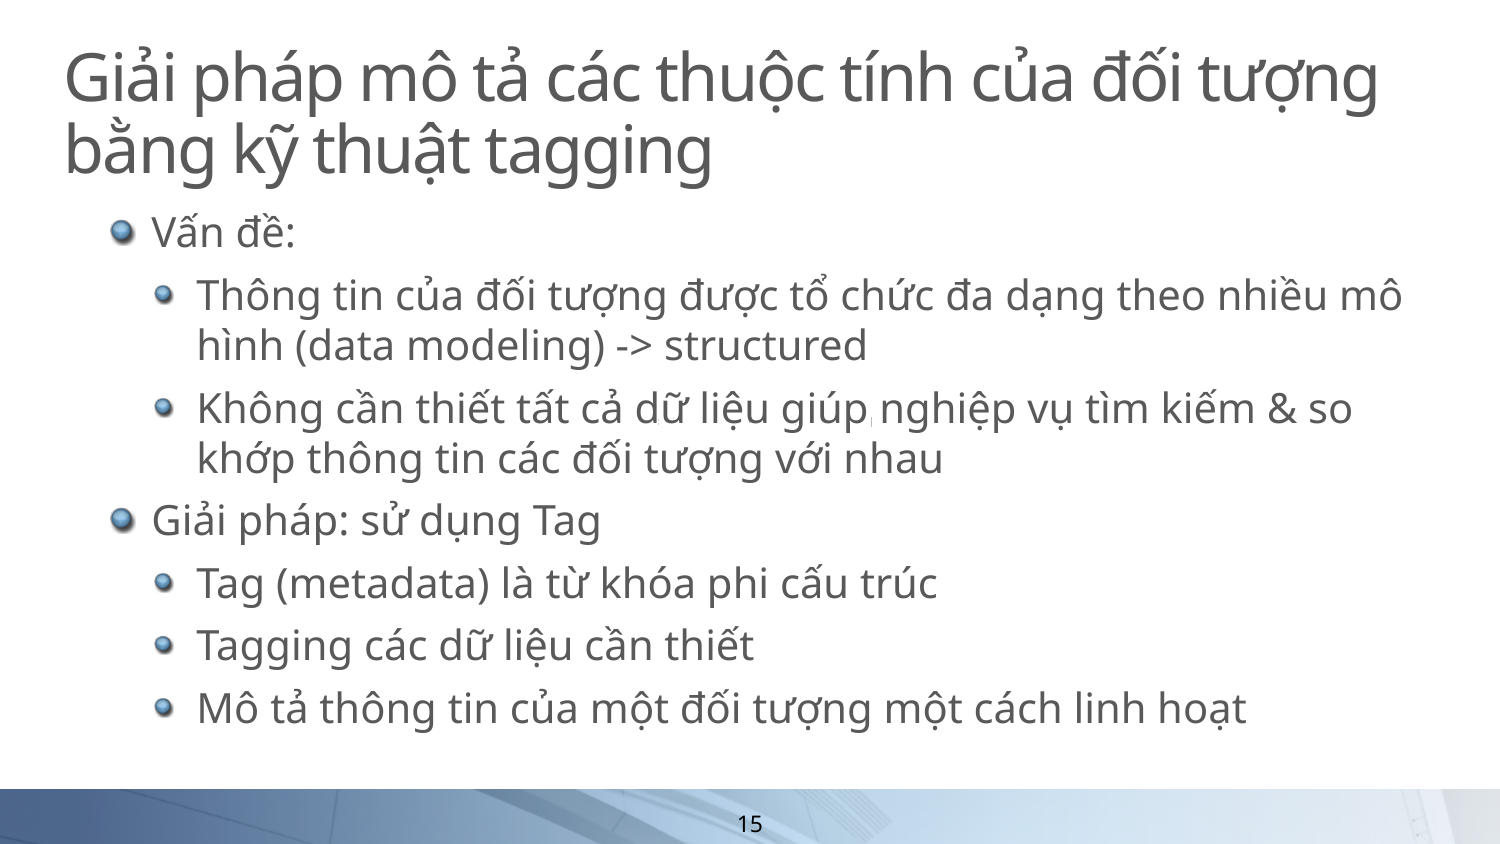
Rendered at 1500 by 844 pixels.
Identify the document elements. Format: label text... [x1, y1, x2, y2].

picture [151, 695, 174, 718]
picture [151, 282, 174, 305]
picture [151, 395, 174, 418]
picture [151, 633, 174, 655]
picture [151, 570, 174, 593]
picture [106, 504, 136, 534]
list Vấn đề: Thông tin của đối tượng được tổ chức đa dạng theo nhiều mô hình (data modeling) -> structured Không cần thiết tất cả dữ liệu giúp nghiệp vụ tìm kiếm & so khớp thông tin các đối tượng với nhau Giải pháp: sử dụng Tag Tag (metadata) là từ khóa phi cấu trúc Tagging các dữ liệu cần thiết Mô tả thông tin của một đối tượng một cách linh hoạt [106, 206, 1407, 800]
picture [106, 216, 136, 246]
title Giải pháp mô tả các thuộc tính của đối tượng bằng kỹ thuật tagging [63, 44, 1500, 113]
picture [0, 789, 1500, 844]
